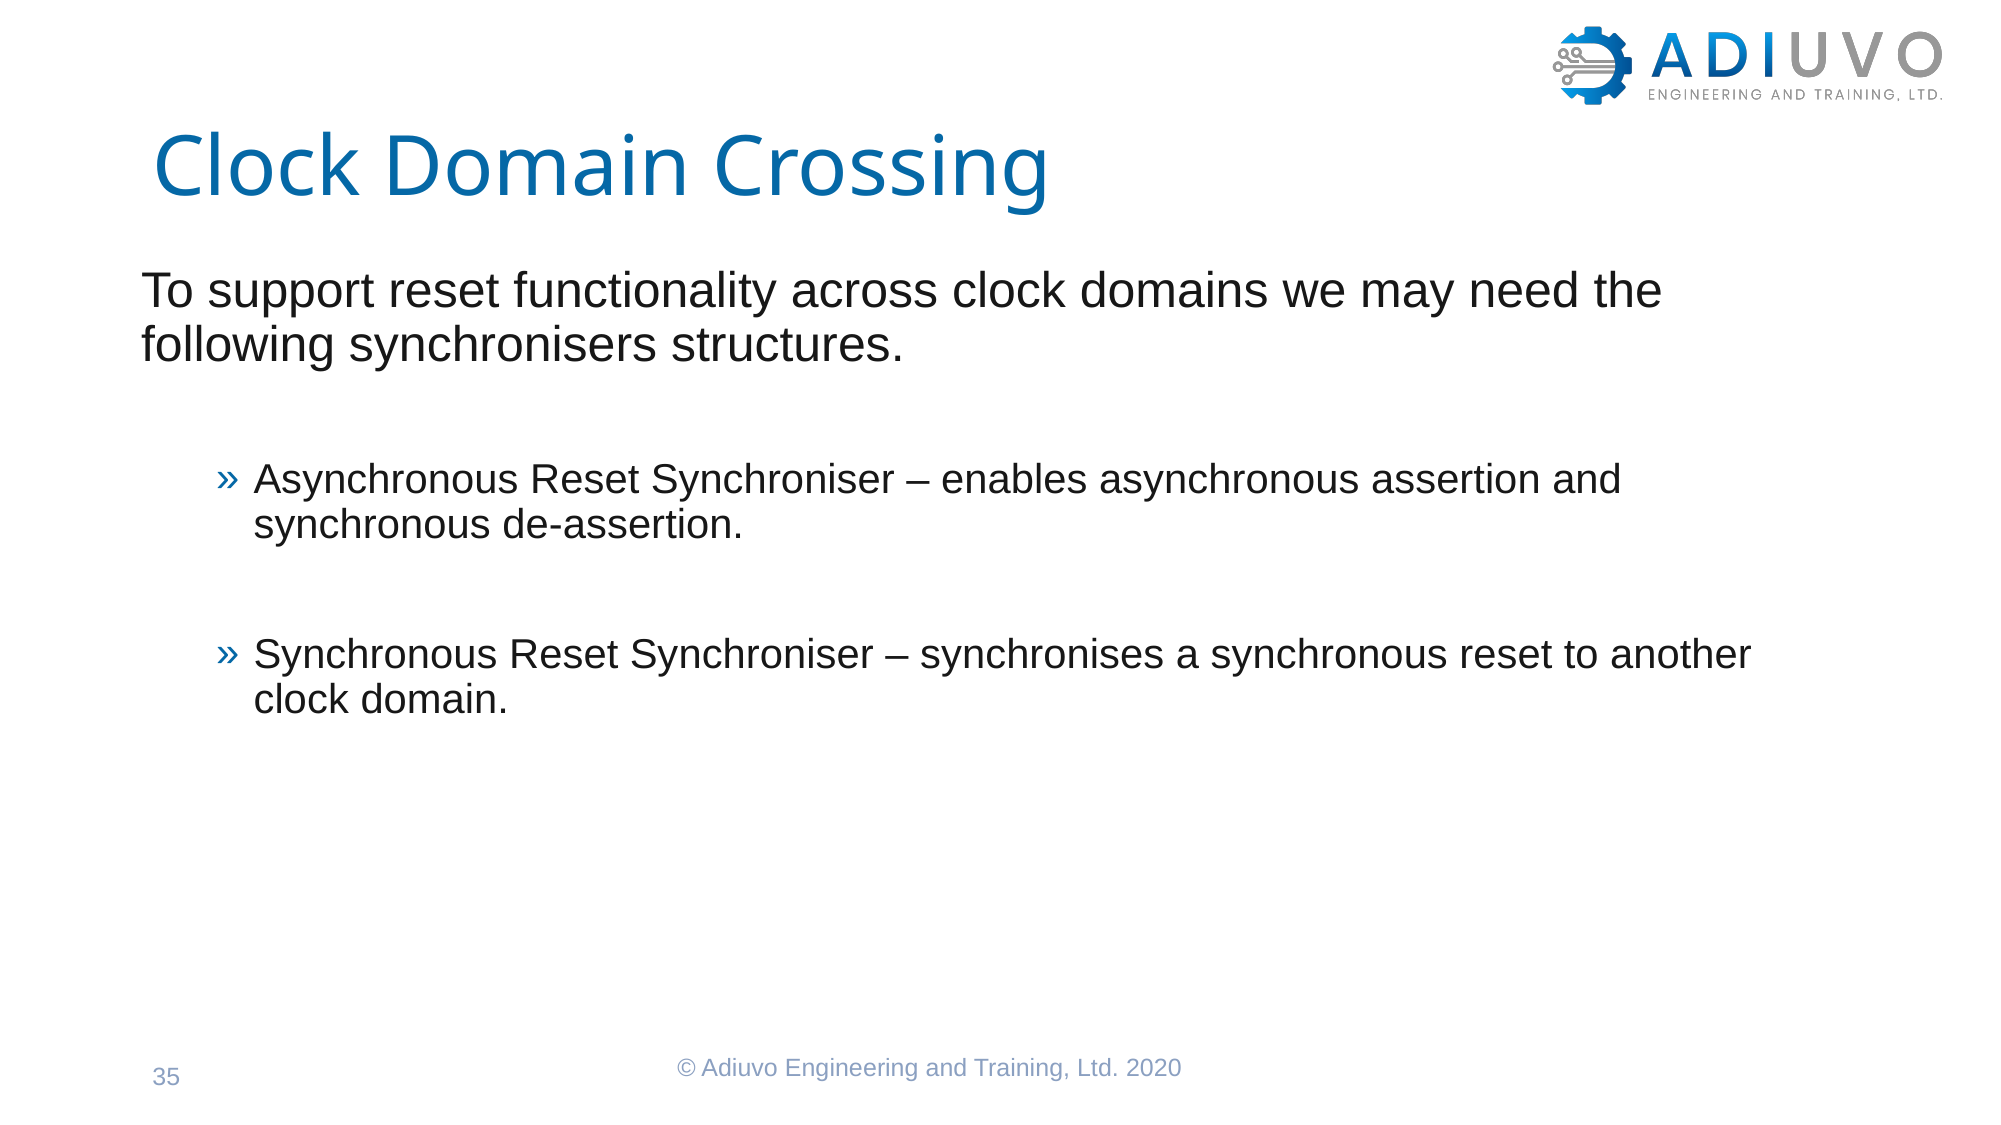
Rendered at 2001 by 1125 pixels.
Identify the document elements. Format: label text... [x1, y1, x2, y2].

picture [1549, 15, 1949, 119]
list To support reset functionality across clock domains we may need the following synchronisers structures. Asynchronous Reset Synchroniser – enables asynchronous assertion and synchronous de-assertion. Synchronous Reset Synchroniser – synchronises a synchronous reset to another clock domain. [126, 256, 1852, 971]
slide_number 35 [137, 1045, 588, 1106]
title Clock Domain Crossing [137, 59, 1863, 278]
footer © Adiuvo Engineering and Training, Ltd. 2020 [662, 1036, 1338, 1097]
